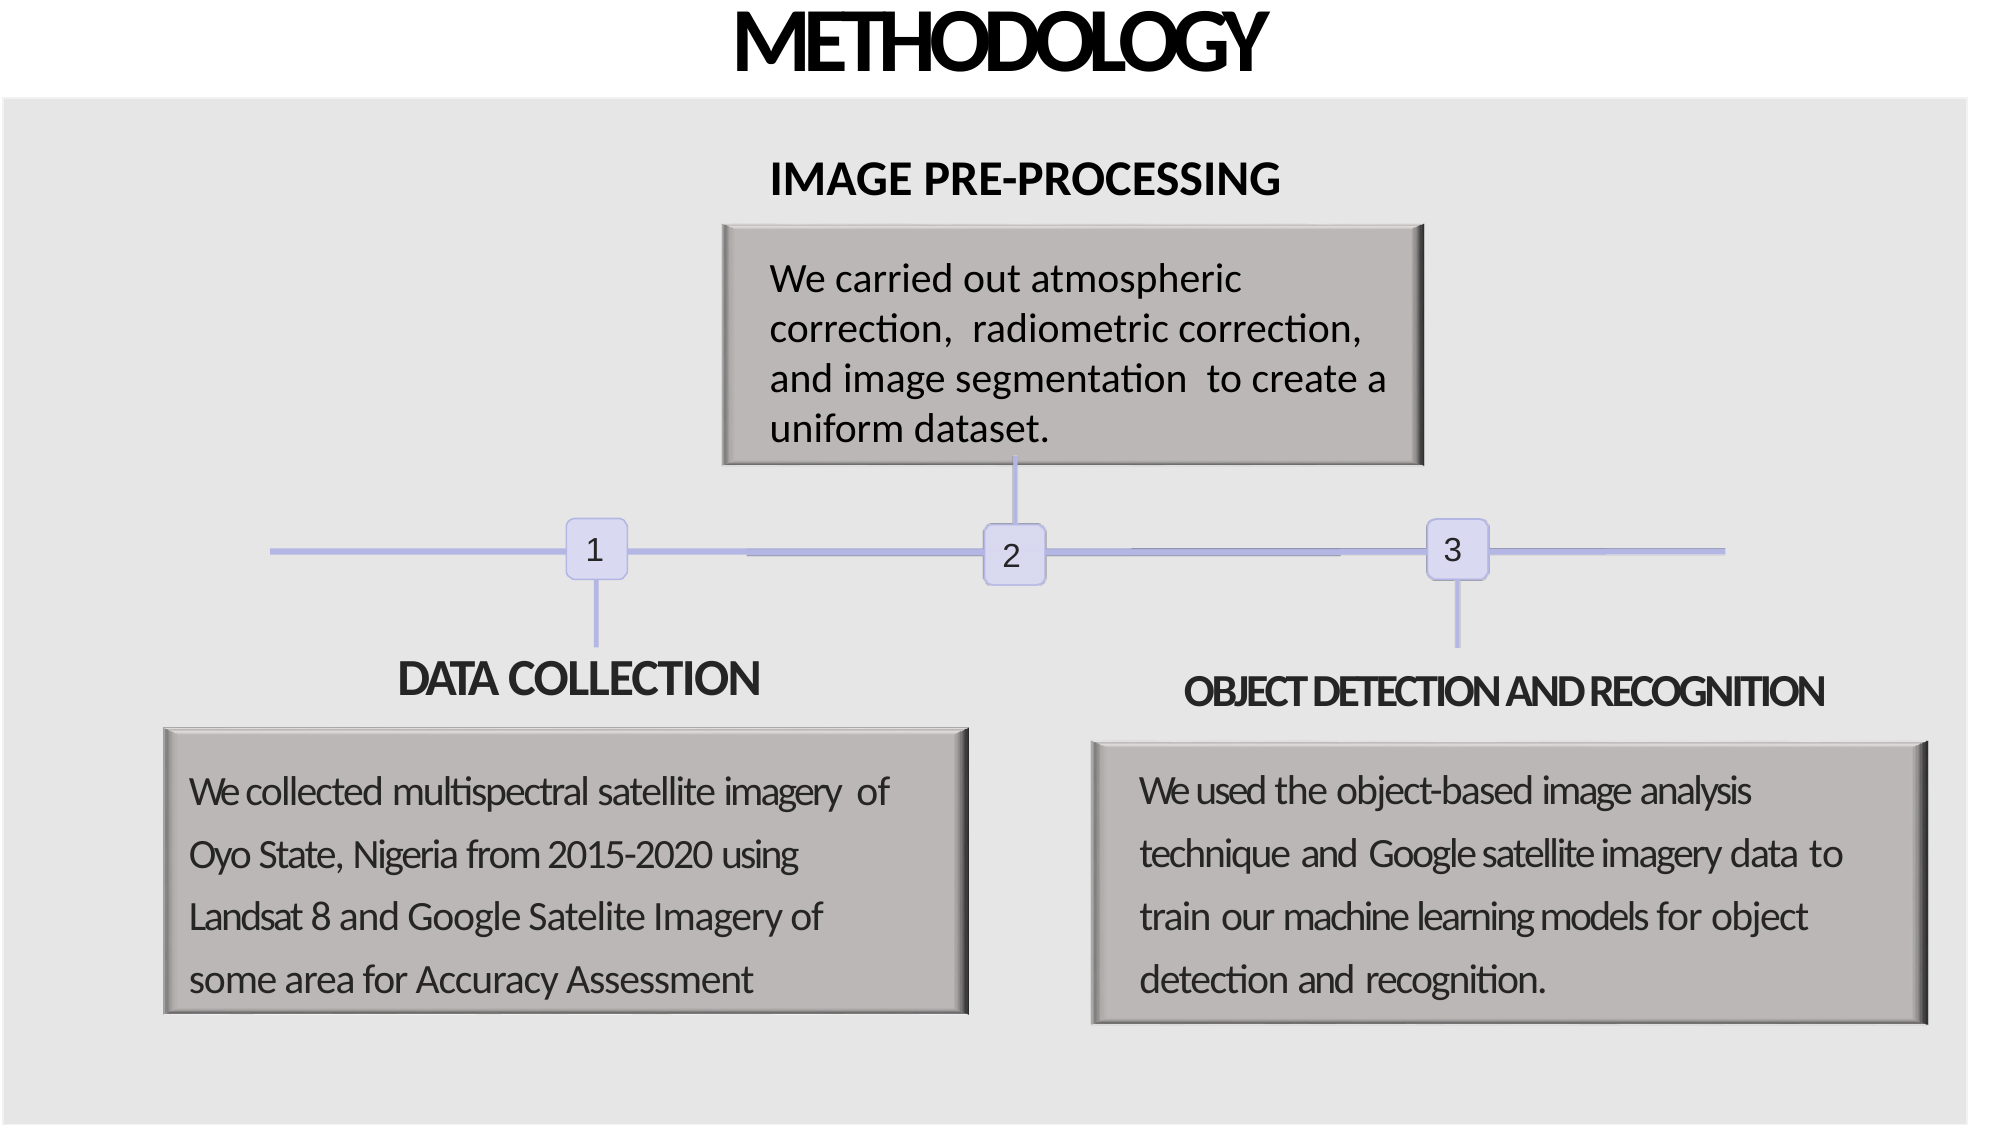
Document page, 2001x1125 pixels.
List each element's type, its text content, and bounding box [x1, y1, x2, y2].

picture [161, 726, 972, 1016]
picture [1089, 739, 1931, 1026]
text_box IMAGE PRE-PROCESSING We carried out atmospheric correction, radiometric correction, and image segmentation to create a uniform dataset. [754, 138, 1425, 222]
text_box OBJECT DETECTION AND RECOGNITION [1167, 653, 1842, 724]
picture [720, 222, 1726, 649]
text_box DATA COLLECTION [380, 648, 777, 714]
text_box [2, 97, 1968, 1125]
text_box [270, 517, 1131, 648]
title METHODOLOGY [515, 0, 1485, 99]
